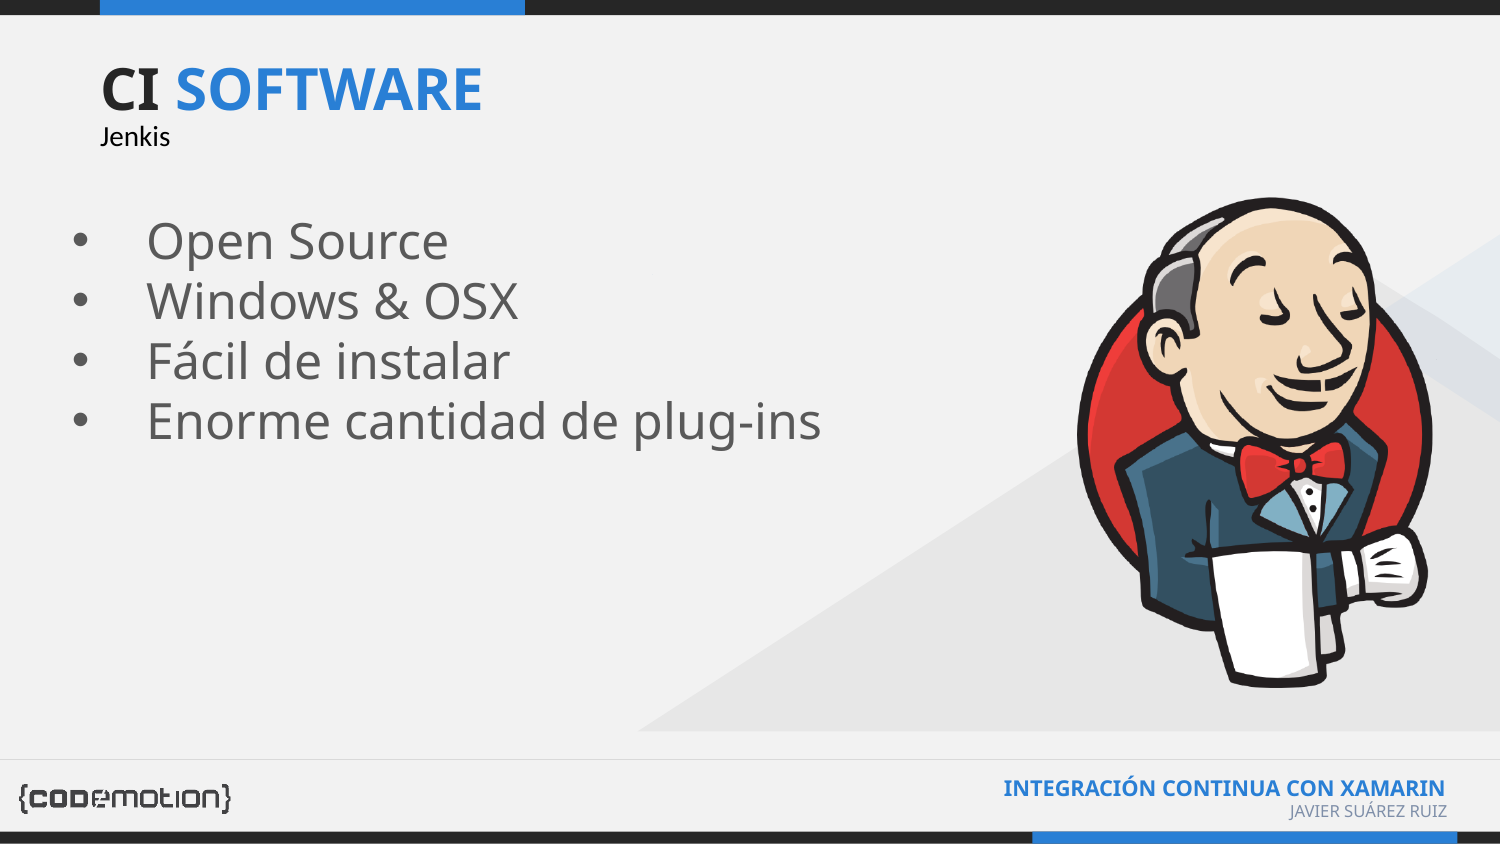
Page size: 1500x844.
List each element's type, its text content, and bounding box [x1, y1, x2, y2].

title CI SOFTWARE [85, 52, 1415, 135]
picture [1077, 197, 1433, 688]
list Jenkis [85, 109, 1413, 160]
text_box Open Source Windows & OSX Fácil de instalar Enorme cantidad de plug-ins [57, 201, 1073, 457]
picture [12, 778, 237, 819]
